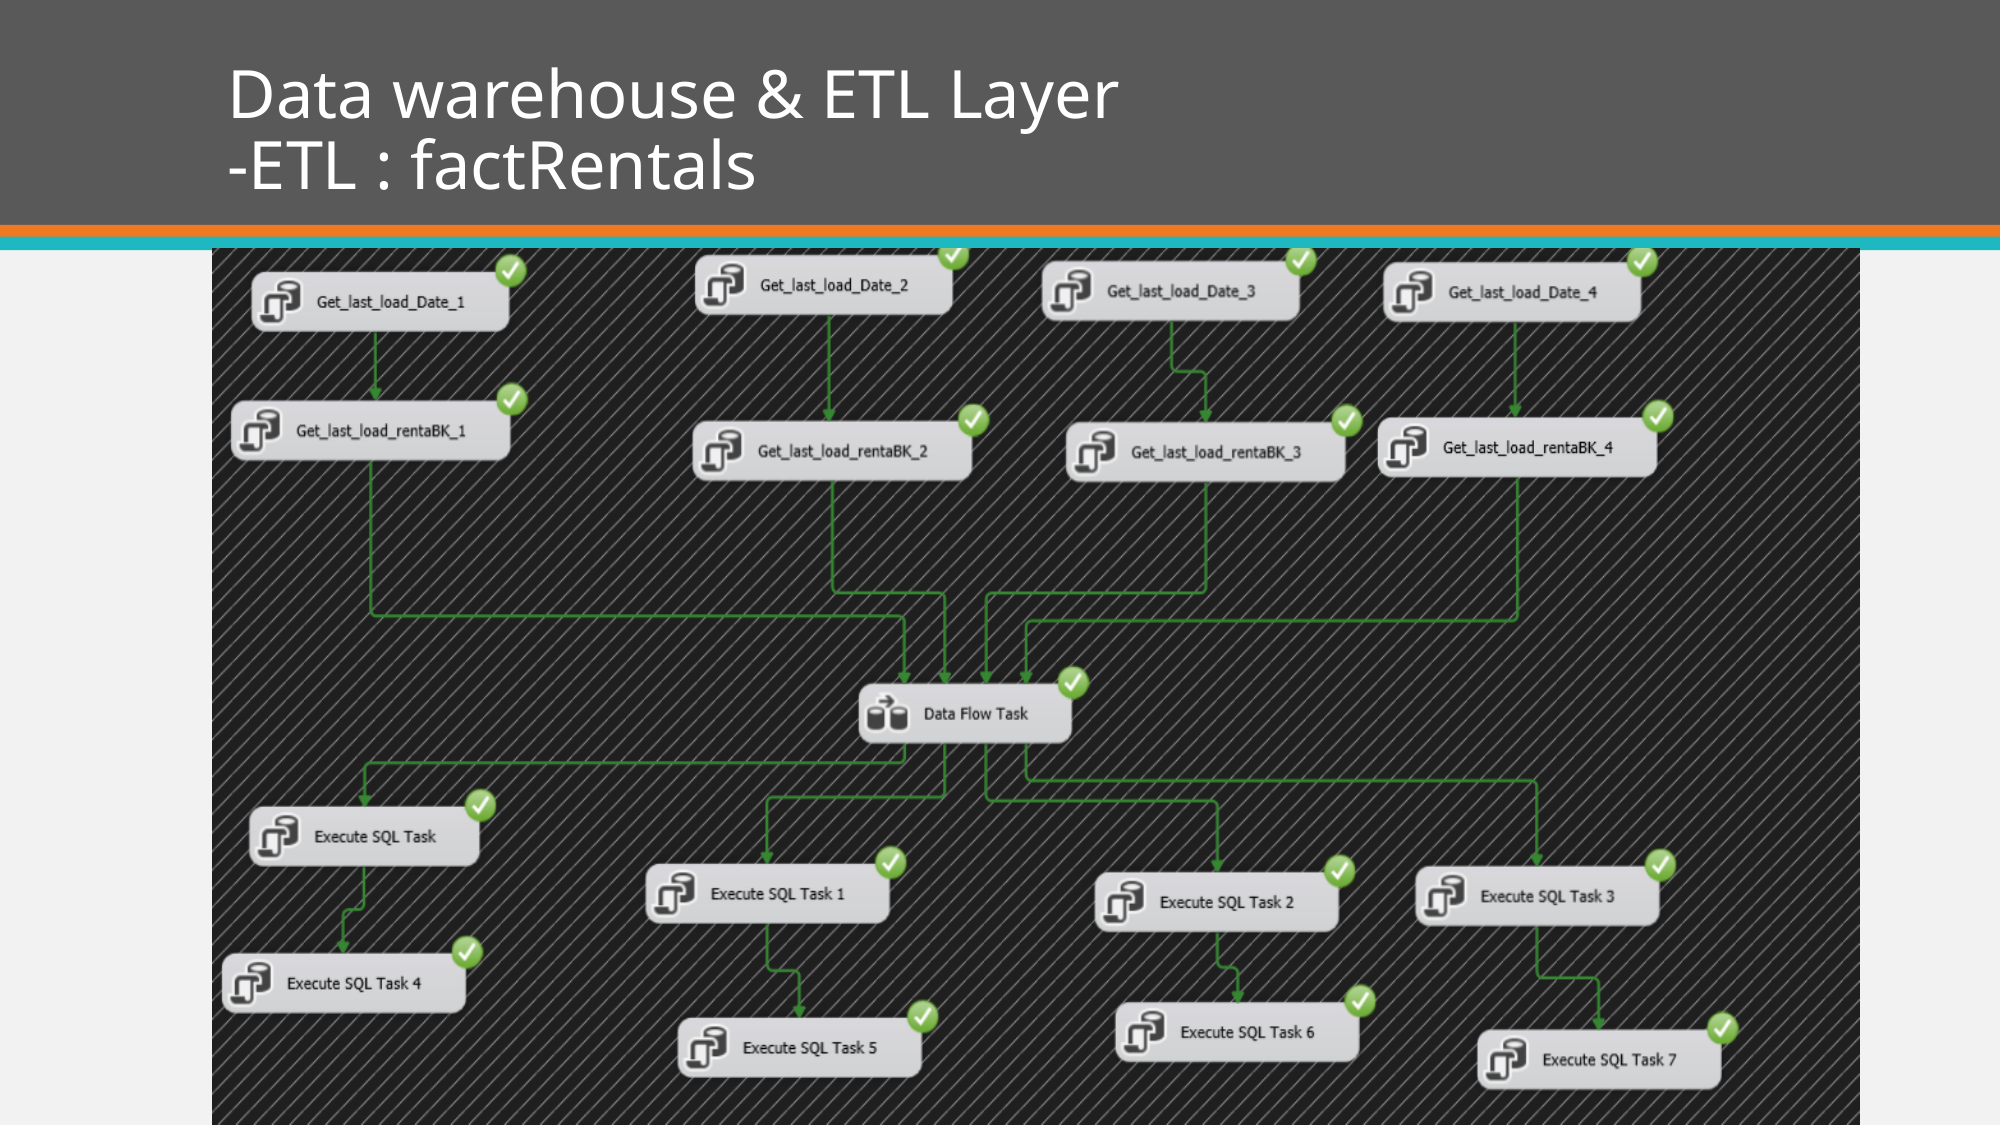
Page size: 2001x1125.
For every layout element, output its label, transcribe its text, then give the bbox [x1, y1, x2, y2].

title Data warehouse & ETL Layer -ETL : factRentals [212, 41, 1788, 212]
picture [212, 248, 1860, 1125]
